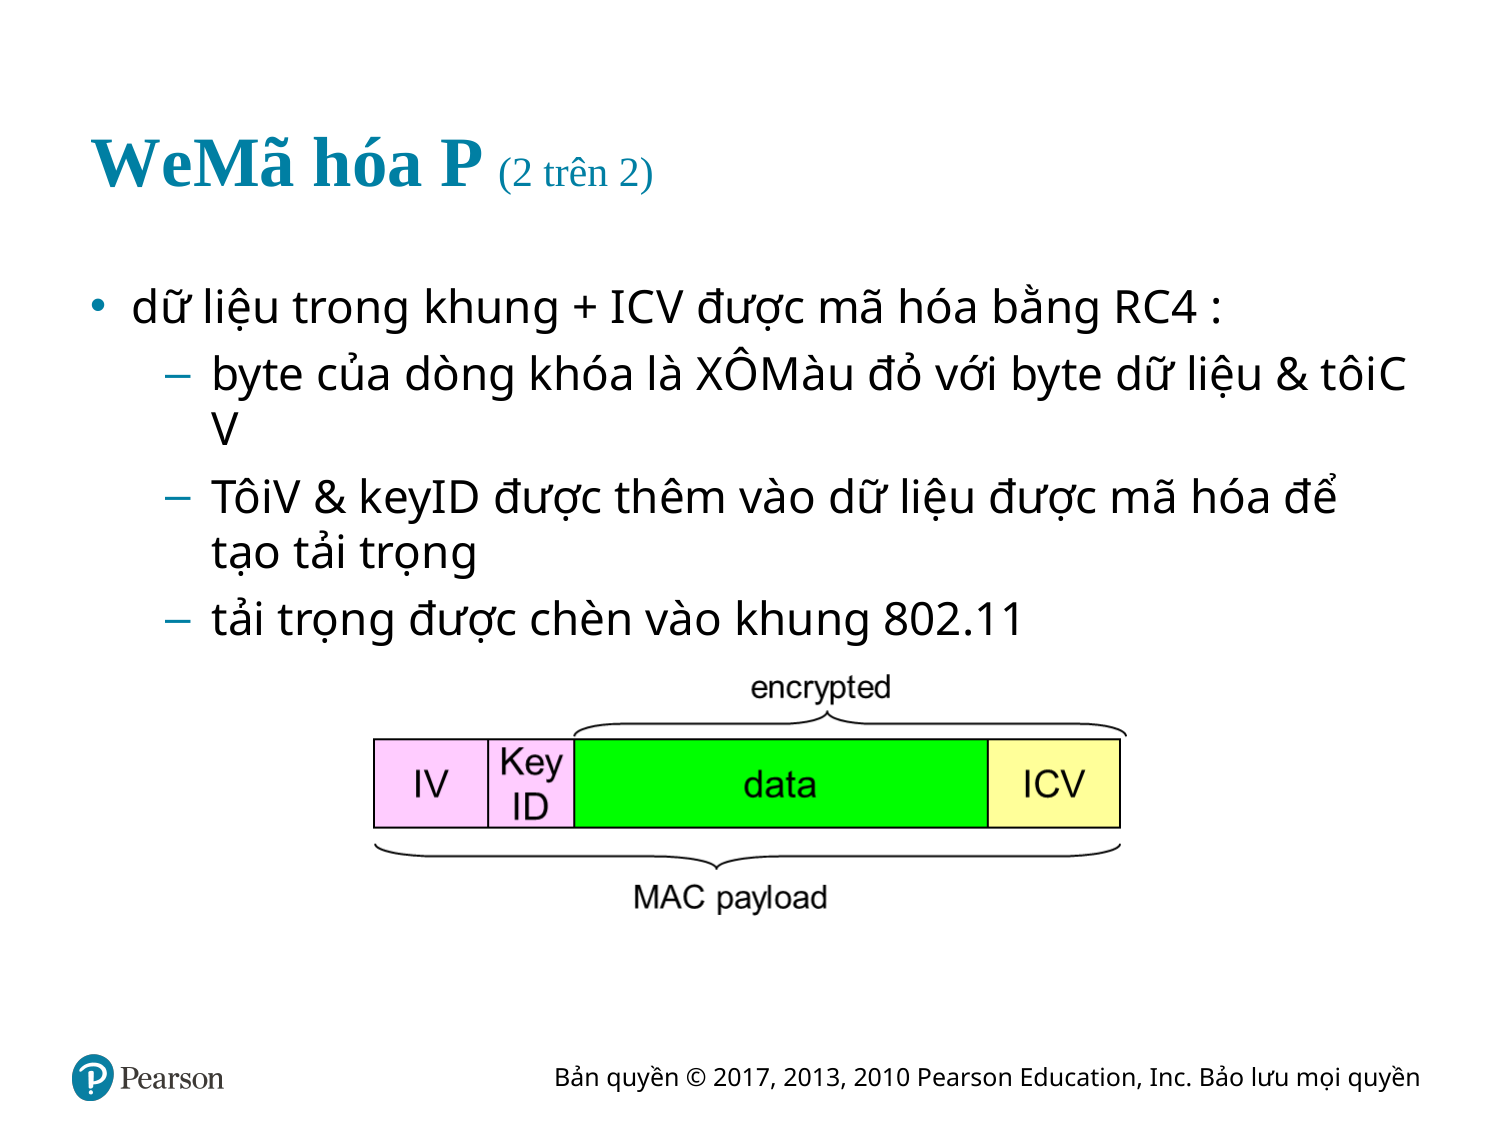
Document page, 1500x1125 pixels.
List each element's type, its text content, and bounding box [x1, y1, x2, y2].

picture [72, 1054, 88, 1070]
title W e Mã hóa P (2 trên 2) [75, 0, 1425, 216]
picture [373, 655, 1127, 937]
picture [72, 1087, 83, 1101]
picture [80, 1063, 106, 1088]
list dữ liệu trong khung + I C V được mã hóa bằng R C4 : byte của dòng khóa là X Ô Màu đỏ với byte dữ liệu & tôi C V Tôi V & keyI D được thêm vào dữ liệu được mã hóa để tạo tải trọng tải trọng được chèn vào khung 802.11 [75, 262, 1425, 931]
picture [98, 1054, 224, 1101]
